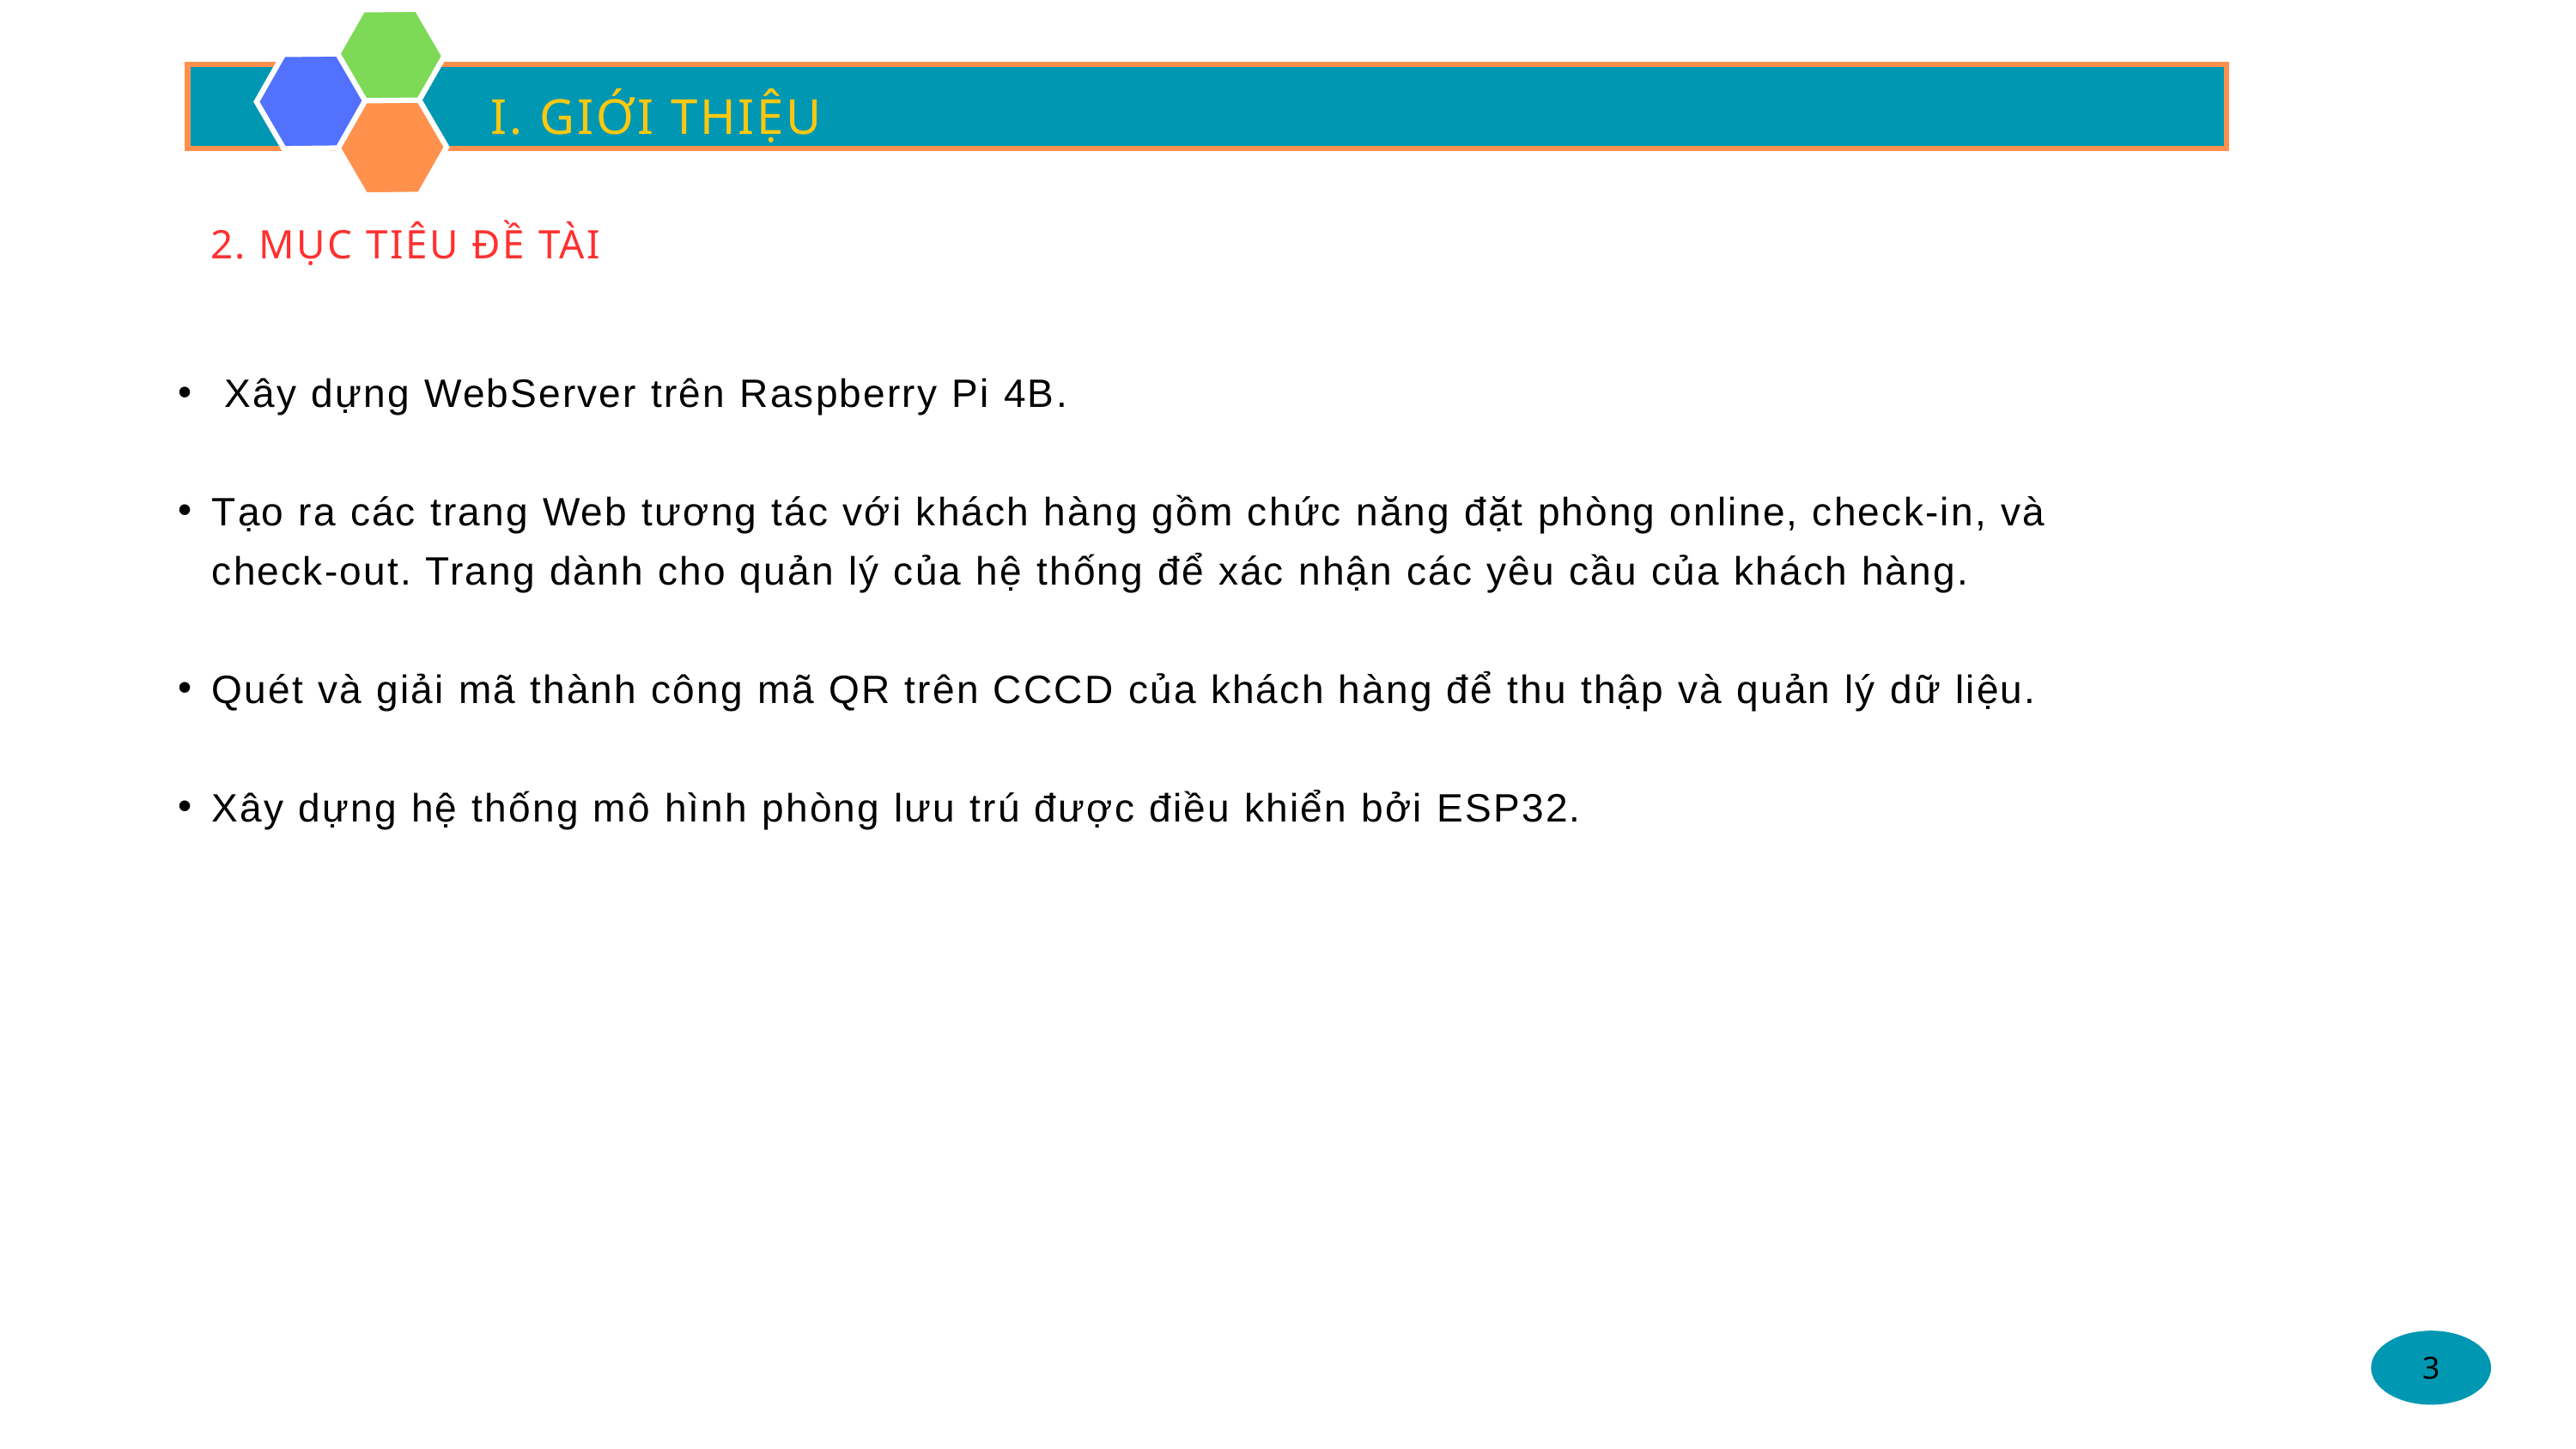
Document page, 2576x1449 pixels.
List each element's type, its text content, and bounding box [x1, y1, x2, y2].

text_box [441, 64, 2227, 149]
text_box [2371, 1330, 2492, 1405]
text_box 2. MỤC TIÊU ĐỀ TÀI [210, 207, 620, 267]
text_box Xây dựng WebServer trên Raspberry Pi 4B. Tạo ra các trang Web tương tác với khách hàng gồm chức năng đặt phòng online, check-in, và check-out. Trang dành cho quản lý của hệ thống để xác nhận các yêu cầu của khách hàng. Quét và giải mã thành công mã QR trên CCCD của khách hàng để thu thập và quản lý dữ liệu. Xây dựng hệ thống mô hình phòng lưu trú được điều khiển bởi ESP32. [144, 355, 2167, 1007]
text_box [187, 64, 258, 149]
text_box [343, 2, 438, 91]
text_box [263, 46, 358, 156]
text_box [345, 93, 440, 203]
